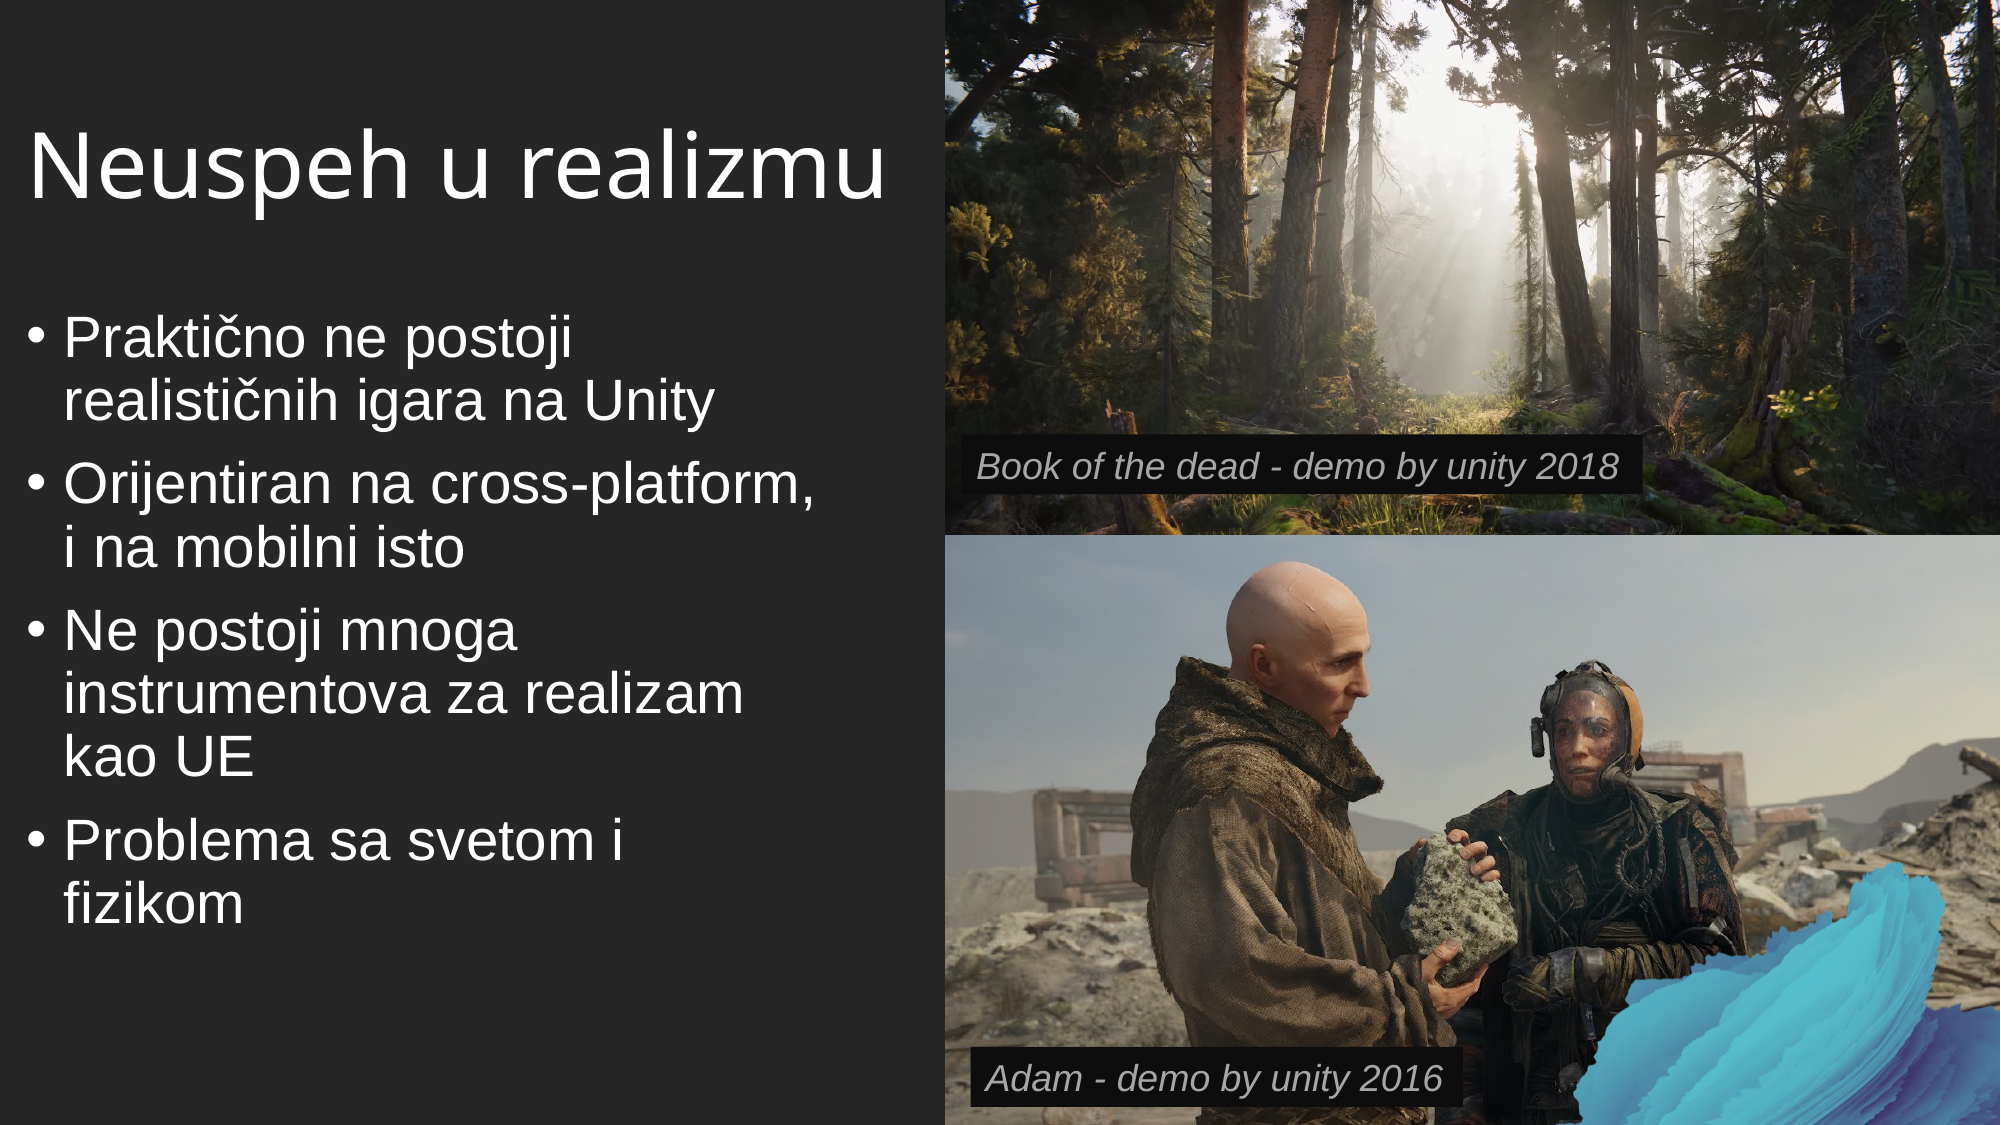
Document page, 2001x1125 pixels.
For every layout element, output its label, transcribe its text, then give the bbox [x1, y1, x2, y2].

title Neuspeh u realizmu [11, 59, 945, 278]
picture [945, 0, 2000, 1125]
list Praktično ne postoji realističnih igara na Unity Orijentiran na cross-platform, i na mobilni isto Ne postoji mnoga instrumentova za realizam kao UE Problema sa svetom i fizikom [11, 299, 836, 1014]
